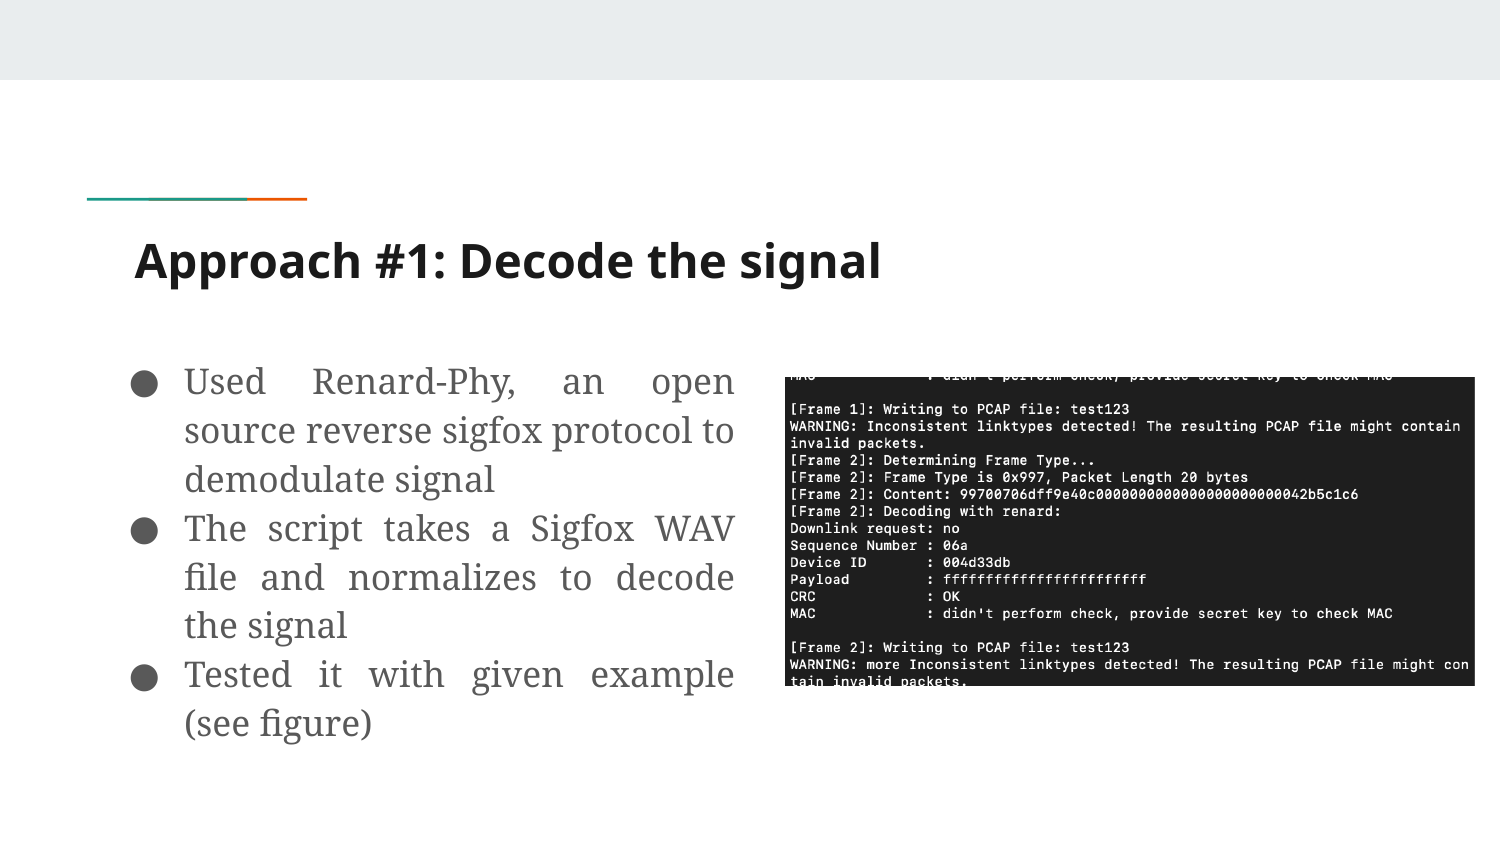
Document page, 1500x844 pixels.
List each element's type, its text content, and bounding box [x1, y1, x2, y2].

title Approach #1: Decode the signal [119, 216, 1381, 305]
picture [785, 377, 1475, 686]
list Used Renard-Phy, an open source reverse sigfox protocol to demodulate signal The script takes a Sigfox WAV file and normalizes to decode the signal Tested it with given example (see figure) [94, 337, 751, 801]
